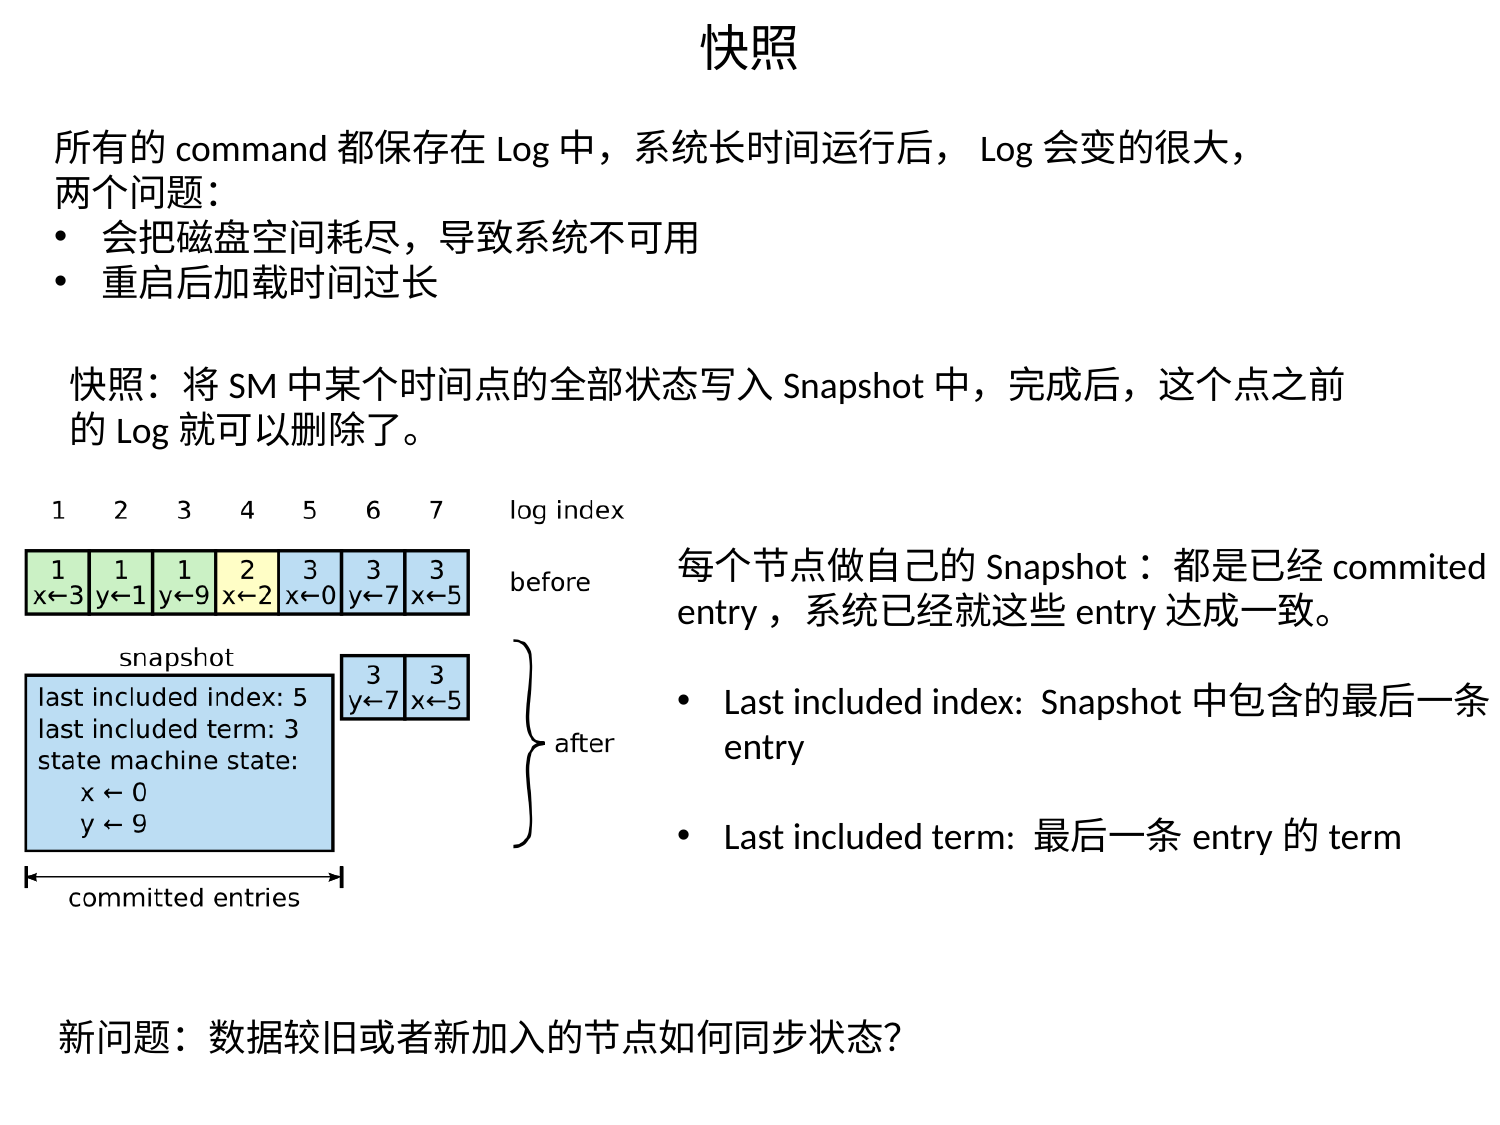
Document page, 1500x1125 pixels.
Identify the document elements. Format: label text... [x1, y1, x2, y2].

text_box 所有的command都保存在Log中，系统长时间运行后，Log会变的很大，两个问题： 会把磁盘空间耗尽，导致系统不可用 重启后加载时间过长 [39, 116, 1292, 356]
text_box 每个节点做自己的Snapshot：都是已经commited entry，系统已经就这些entry达成一致。 Last included index: Snapshot中包含的最后一条entry Last included term: 最后一条entry的term [662, 535, 1500, 865]
title 快照 [75, 0, 1425, 141]
picture [0, 493, 628, 913]
text_box 新问题：数据较旧或者新加入的节点如何同步状态？ [43, 1006, 937, 1067]
text_box 快照：将SM中某个时间点的全部状态写入Snapshot中，完成后，这个点之前的Log就可以删除了。 [54, 353, 1362, 459]
